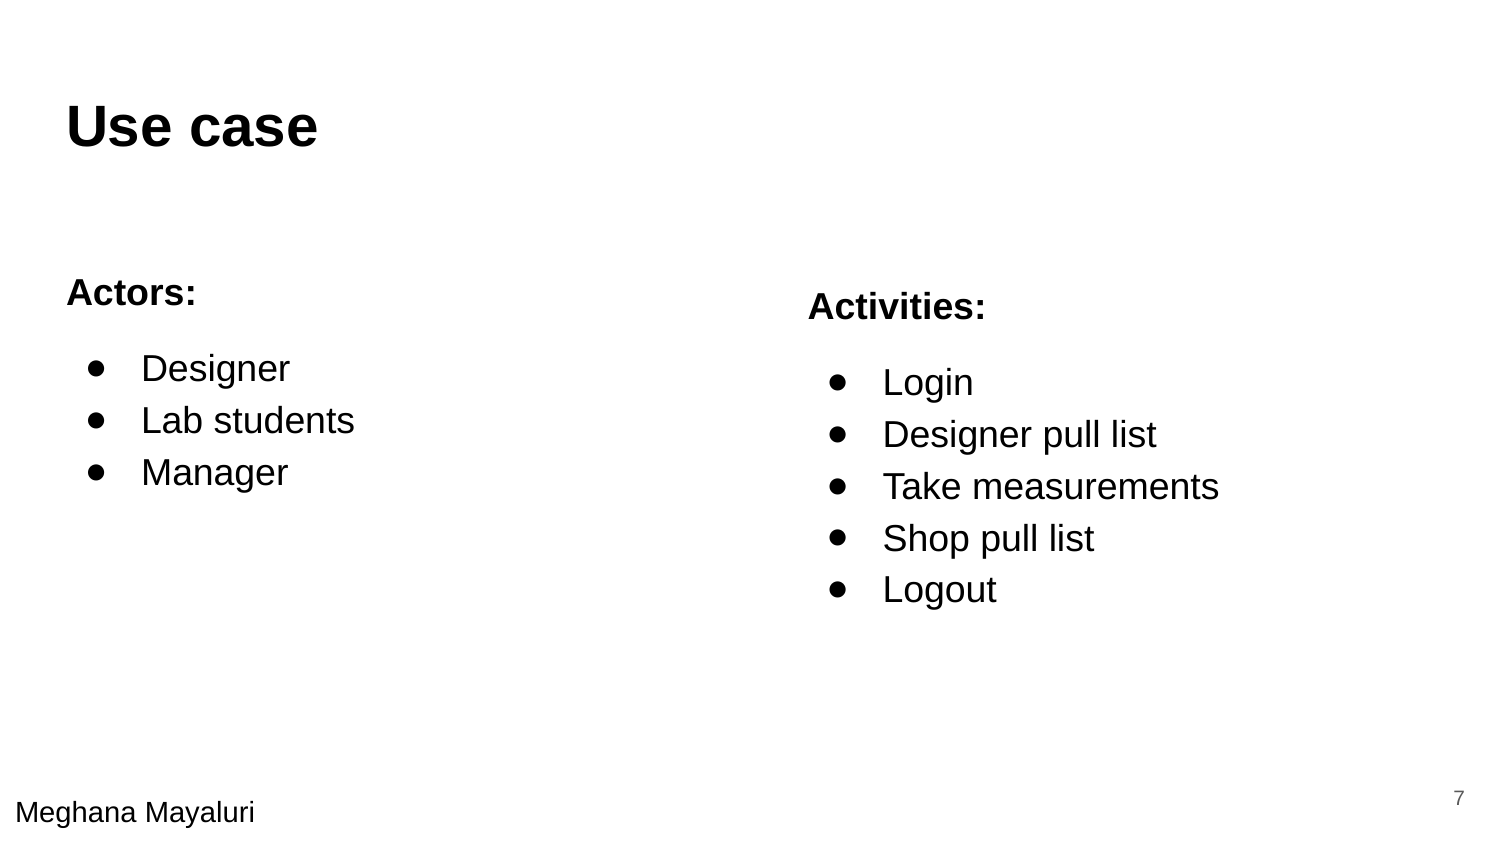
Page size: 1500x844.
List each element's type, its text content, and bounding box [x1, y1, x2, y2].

title Use case [51, 72, 1449, 167]
list Actors: Designer Lab students Manager [51, 245, 708, 750]
list Activities: Login Designer pull list Take measurements Shop pull list Logout [792, 259, 1449, 750]
text_box Meghana Mayaluri [0, 777, 292, 835]
text_box [28, 777, 1041, 844]
slide_number ‹#› [1389, 764, 1480, 830]
